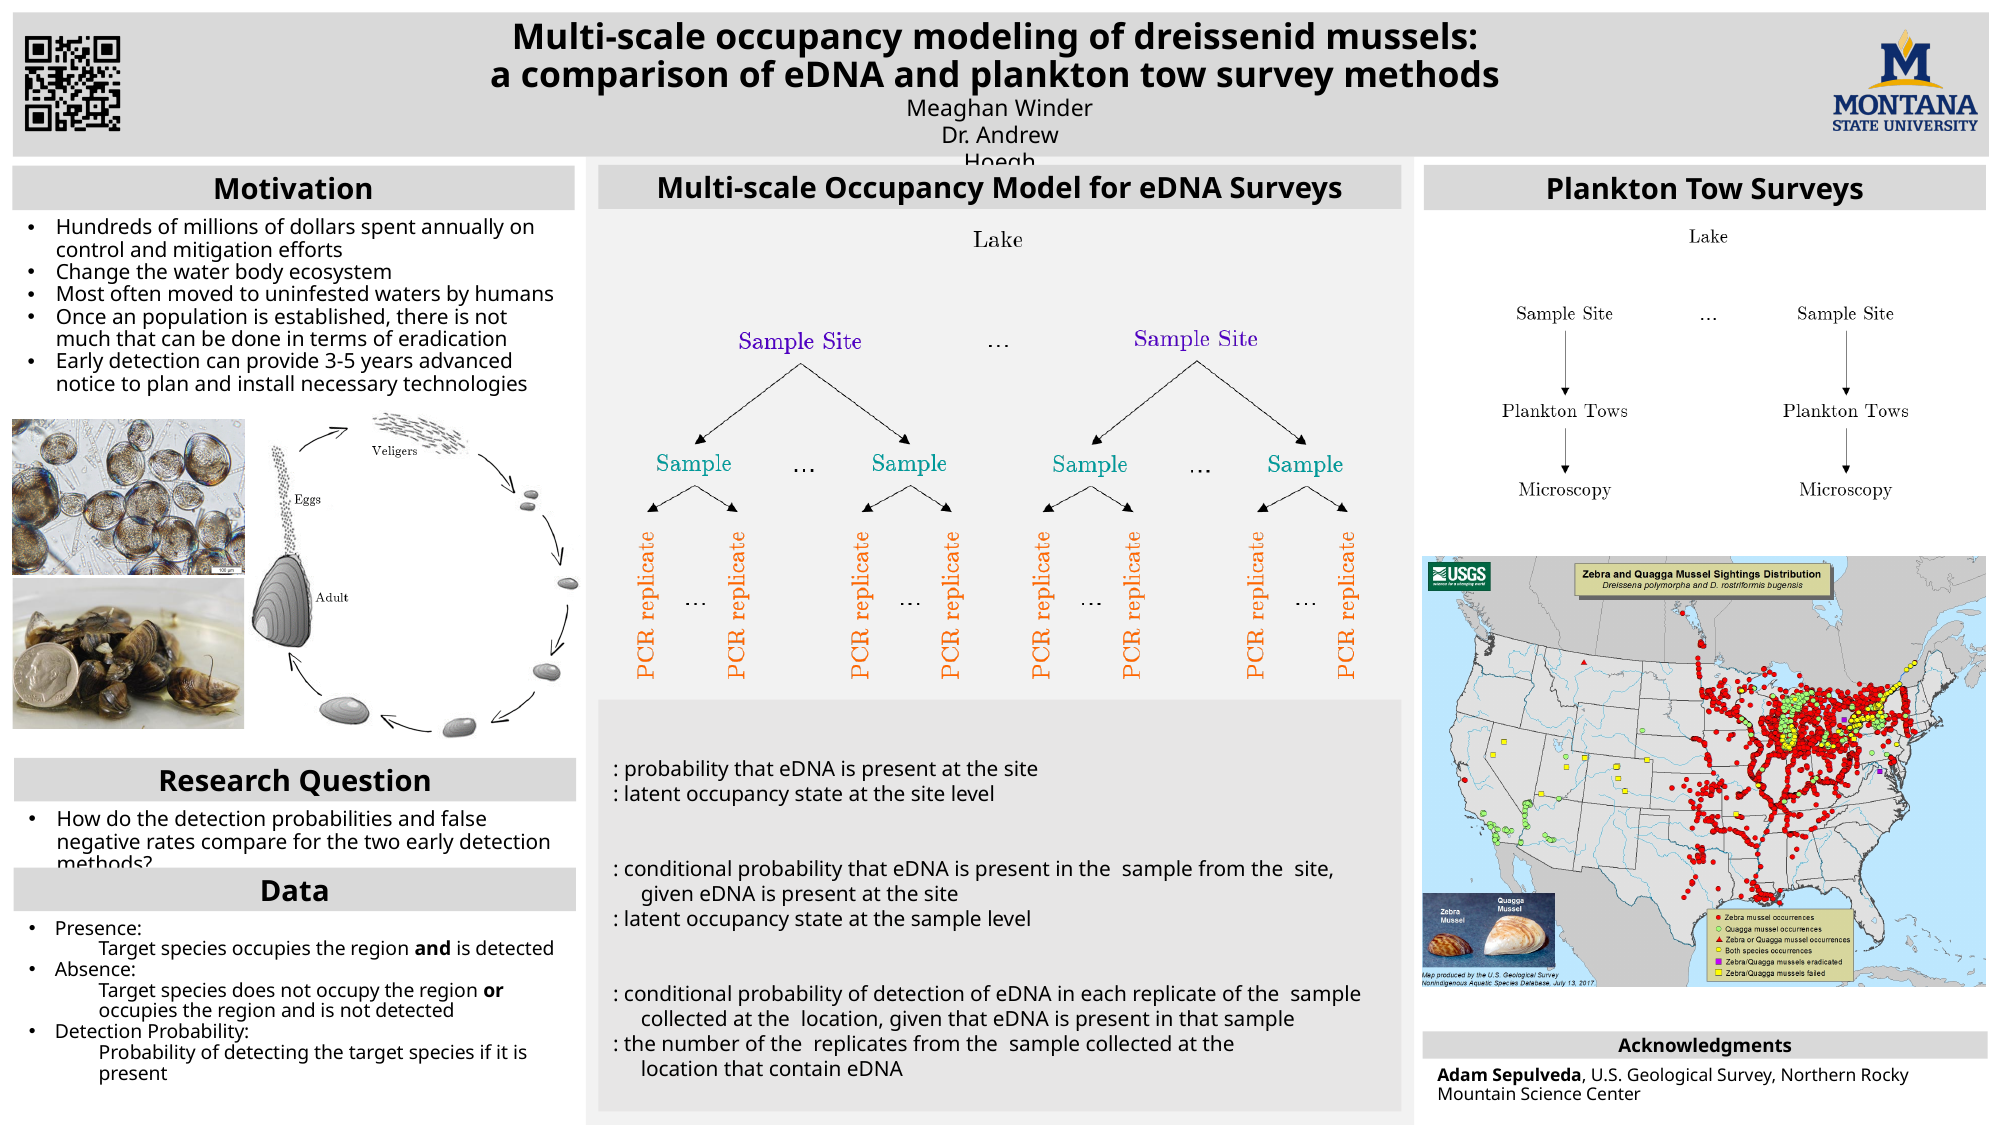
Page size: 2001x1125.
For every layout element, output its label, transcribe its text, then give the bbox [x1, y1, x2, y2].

text_box Motivation [11, 164, 576, 211]
text_box Data [12, 867, 577, 912]
text_box Meaghan Winder Dr. Andrew Hoegh [888, 85, 1112, 164]
text_box Acknowledgments [1422, 1030, 1989, 1060]
picture [12, 410, 605, 741]
picture [1490, 218, 1920, 512]
text_box Multi-scale Occupancy Model for eDNA Surveys [597, 164, 1402, 210]
text_box How do the detection probabilities and false negative rates compare for the two early detection methods? [13, 802, 576, 866]
picture [1421, 556, 1986, 987]
text_box [12, 11, 1990, 158]
text_box [585, 158, 1415, 1125]
text_box Presence: Target species occupies the region and is detected Absence: Target species does not occupy the region or occupies the region and is not detected Detection Probability: Probability of detecting the target species if it is present [13, 912, 576, 1111]
title Multi-scale occupancy modeling of dreissenid mussels: a comparison of eDNA and plankton tow survey methods [12, 12, 1988, 101]
text_box Research Question [13, 757, 577, 802]
text_box Adam Sepulveda, U.S. Geological Survey, Northern Rocky Mountain Science Center [1422, 1060, 1988, 1112]
text_box Plankton Tow Surveys [1423, 164, 1987, 211]
text_box Hundreds of millions of dollars spent annually on control and mitigation efforts Change the water body ecosystem Most often moved to uninfested waters by humans Once an population is established, there is not much that can be done in terms of eradication Early detection can provide 3-5 years advanced notice to plan and install necessary technologies [12, 209, 575, 417]
picture [1833, 29, 1978, 131]
picture [624, 218, 1376, 694]
picture [22, 33, 124, 134]
